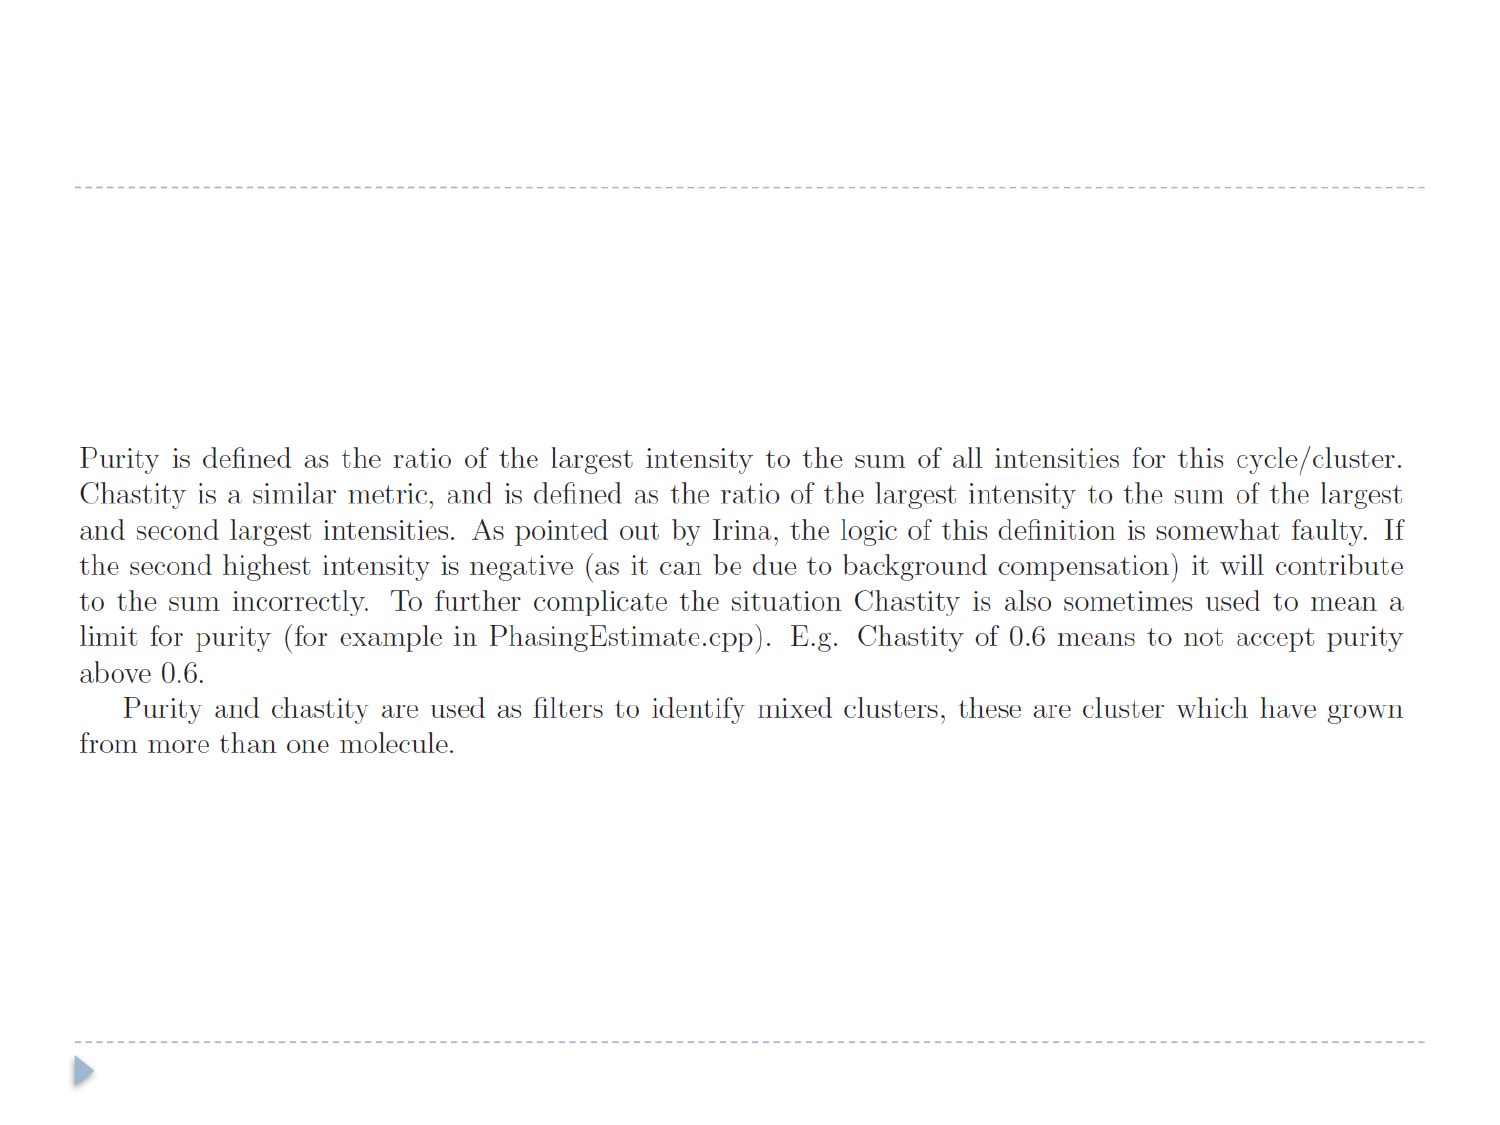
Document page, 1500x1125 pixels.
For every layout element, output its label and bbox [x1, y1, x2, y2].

list [74, 436, 1426, 774]
